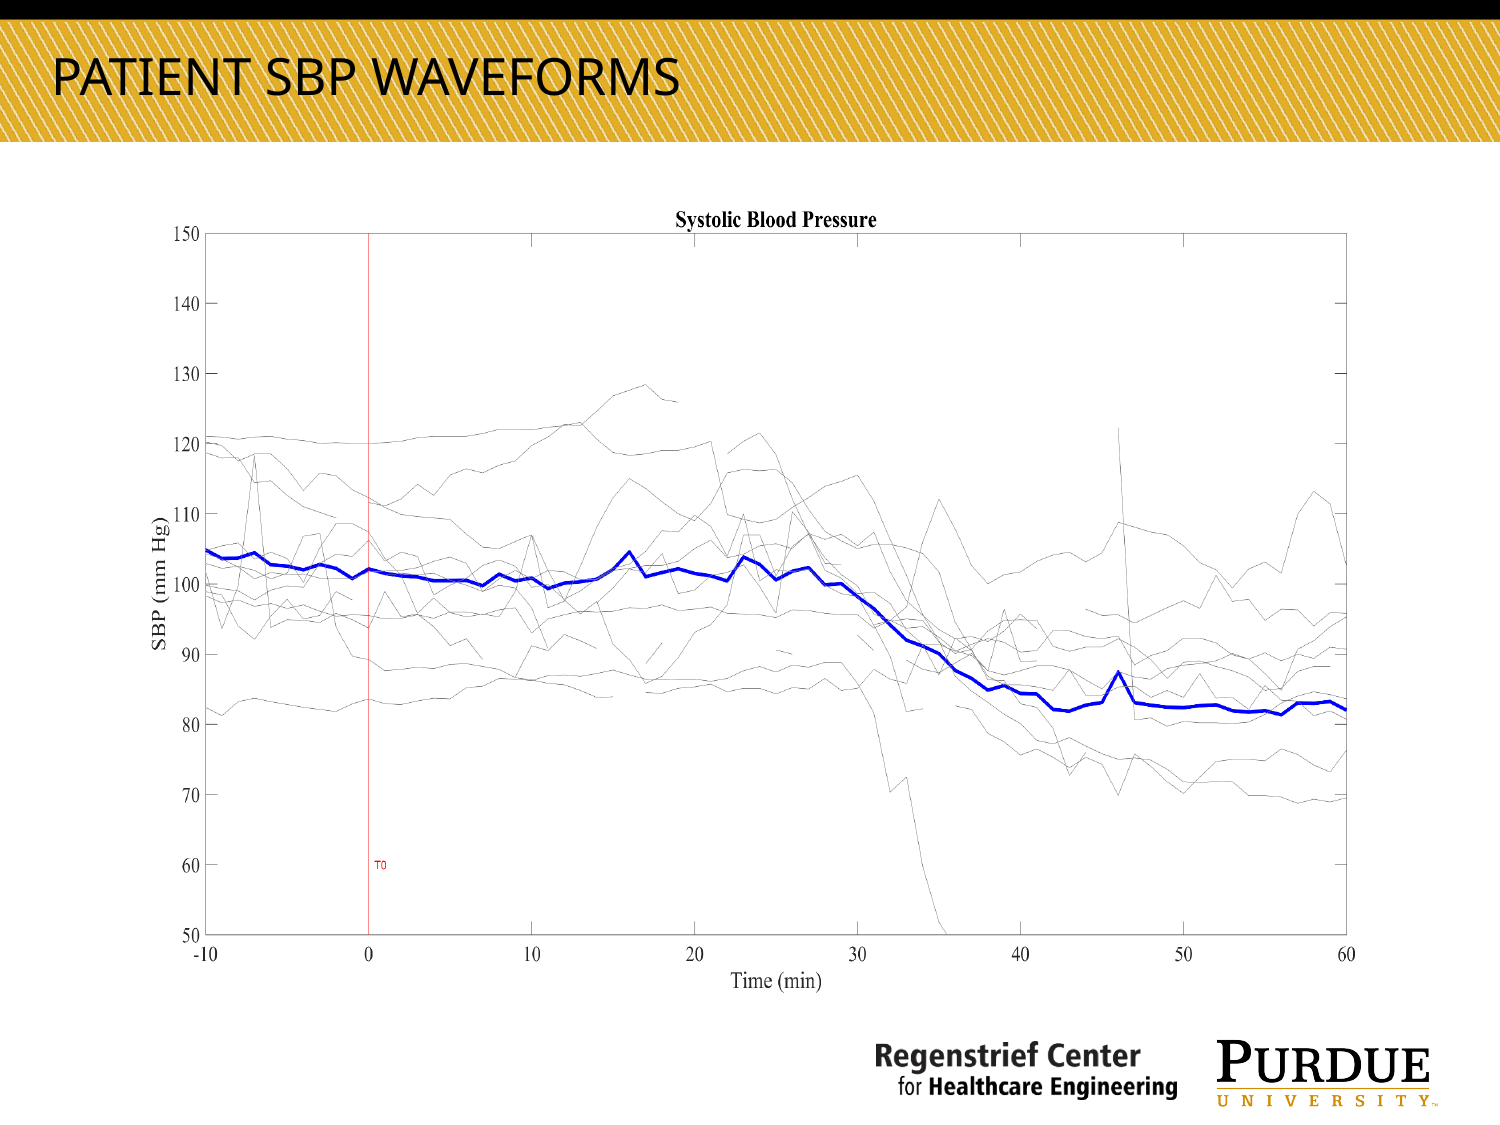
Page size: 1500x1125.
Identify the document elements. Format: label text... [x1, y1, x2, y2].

list Patient SBP Waveforms [35, 43, 1380, 156]
picture [876, 1041, 1177, 1100]
picture [13, 168, 1486, 1029]
